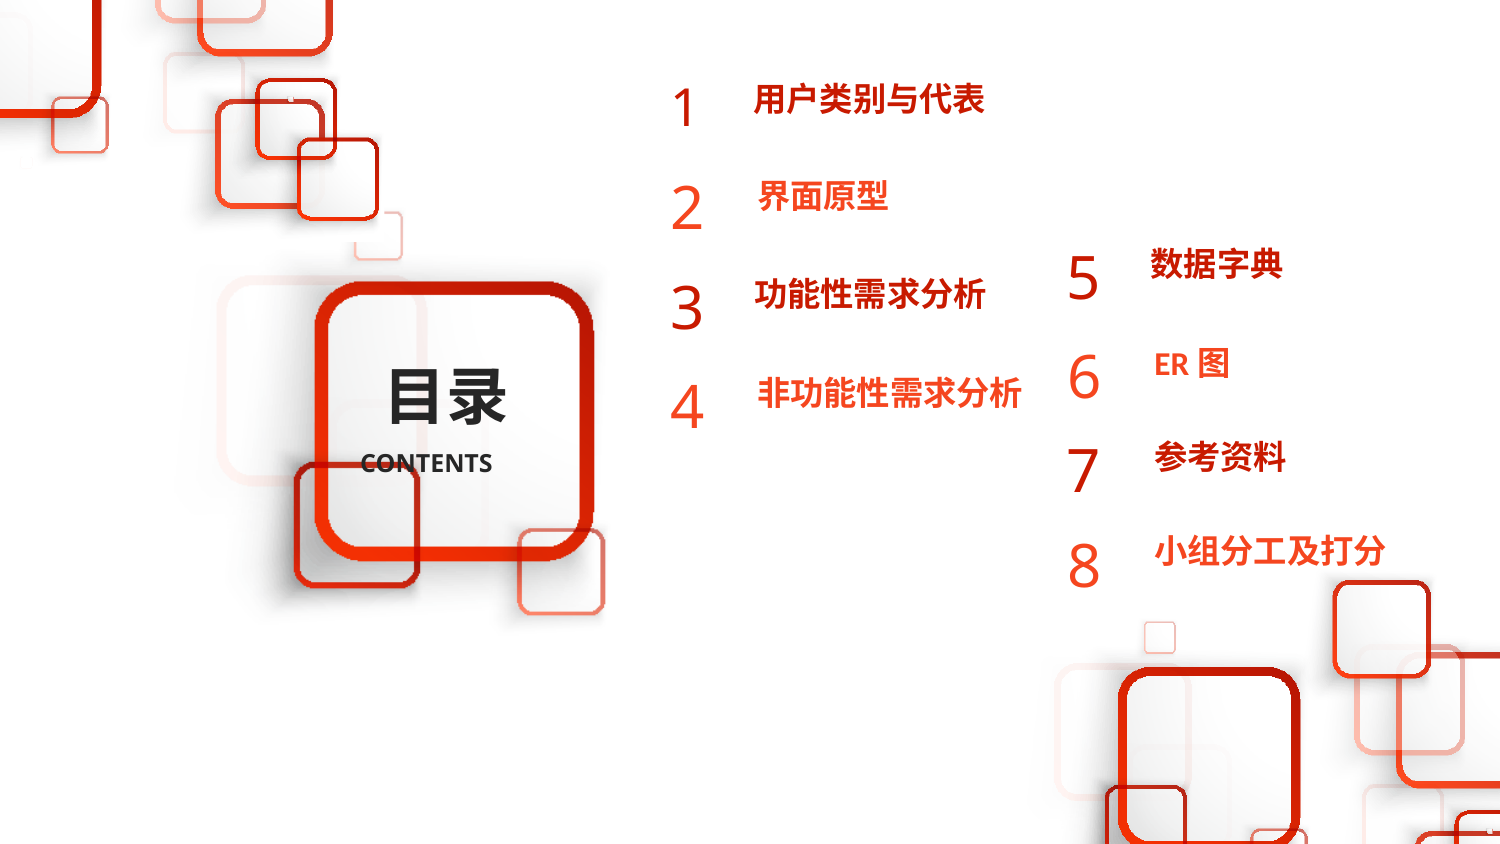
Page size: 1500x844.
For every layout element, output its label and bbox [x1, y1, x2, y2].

text_box [359, 346, 573, 481]
picture [0, 0, 612, 637]
text_box [1051, 231, 1500, 608]
text_box [655, 62, 1232, 449]
picture [1003, 565, 1500, 844]
